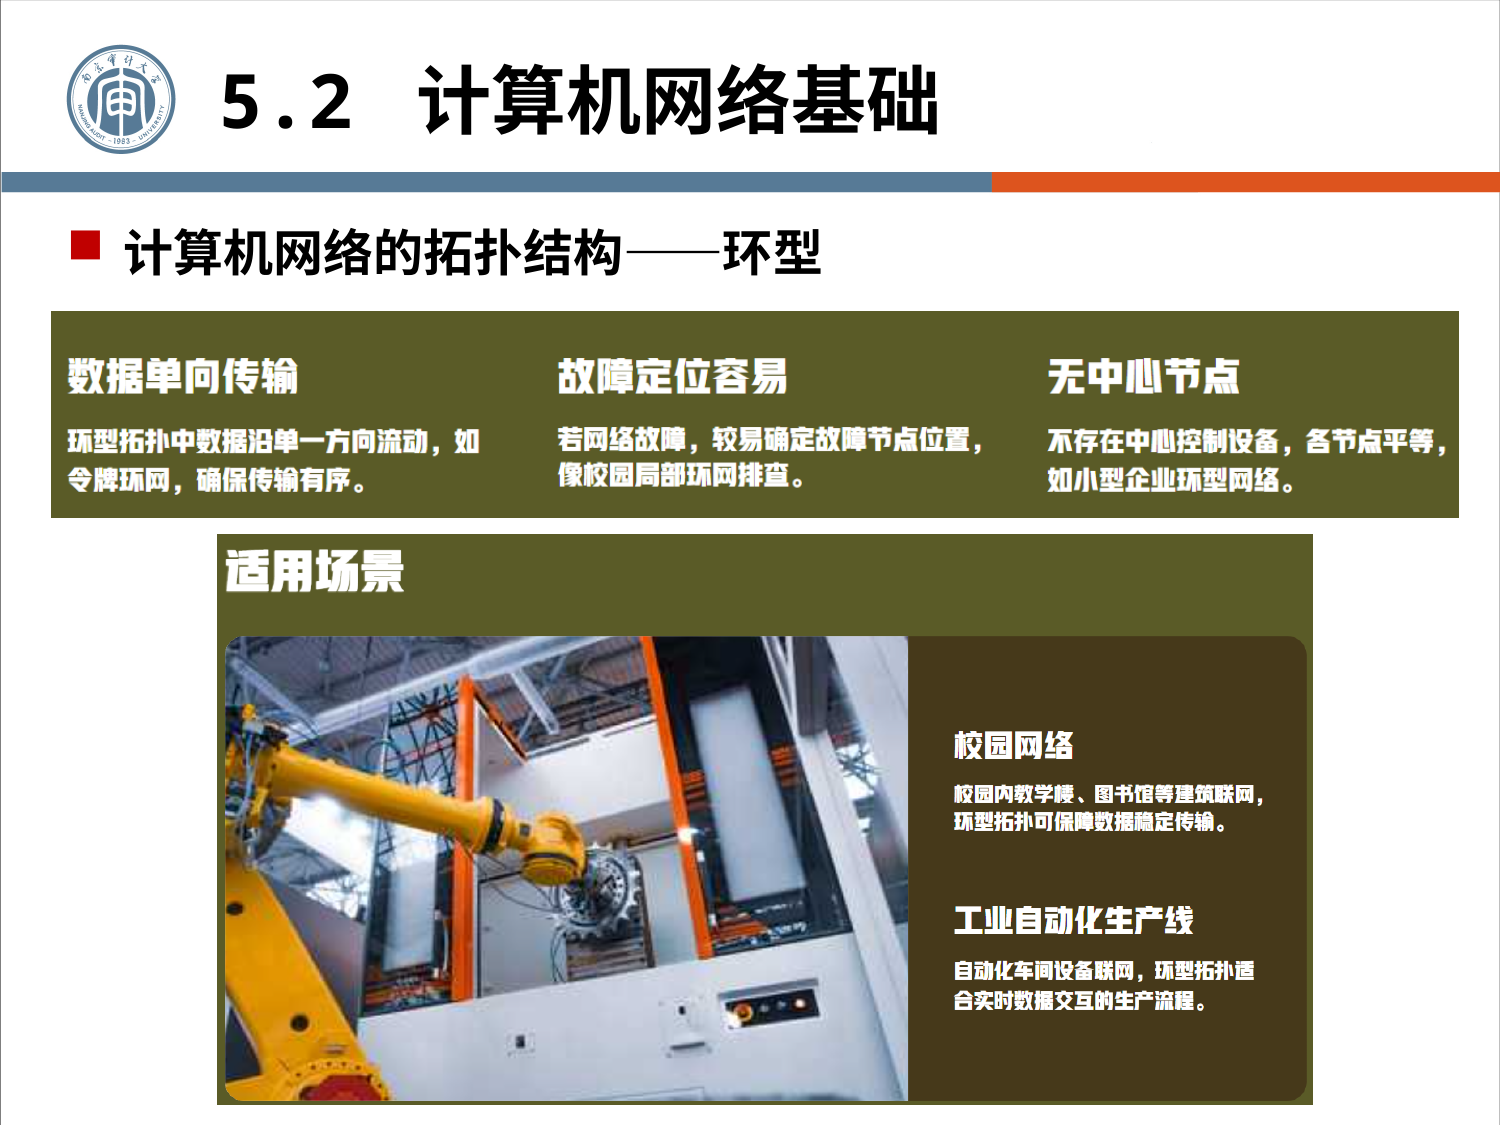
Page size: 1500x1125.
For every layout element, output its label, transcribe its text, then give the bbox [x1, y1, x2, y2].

text_box 5.2 计算机网络基础 [203, 12, 1444, 152]
title 计算机网络的拓扑结构——环型 [51, 207, 1256, 295]
picture [0, 0, 1500, 1125]
